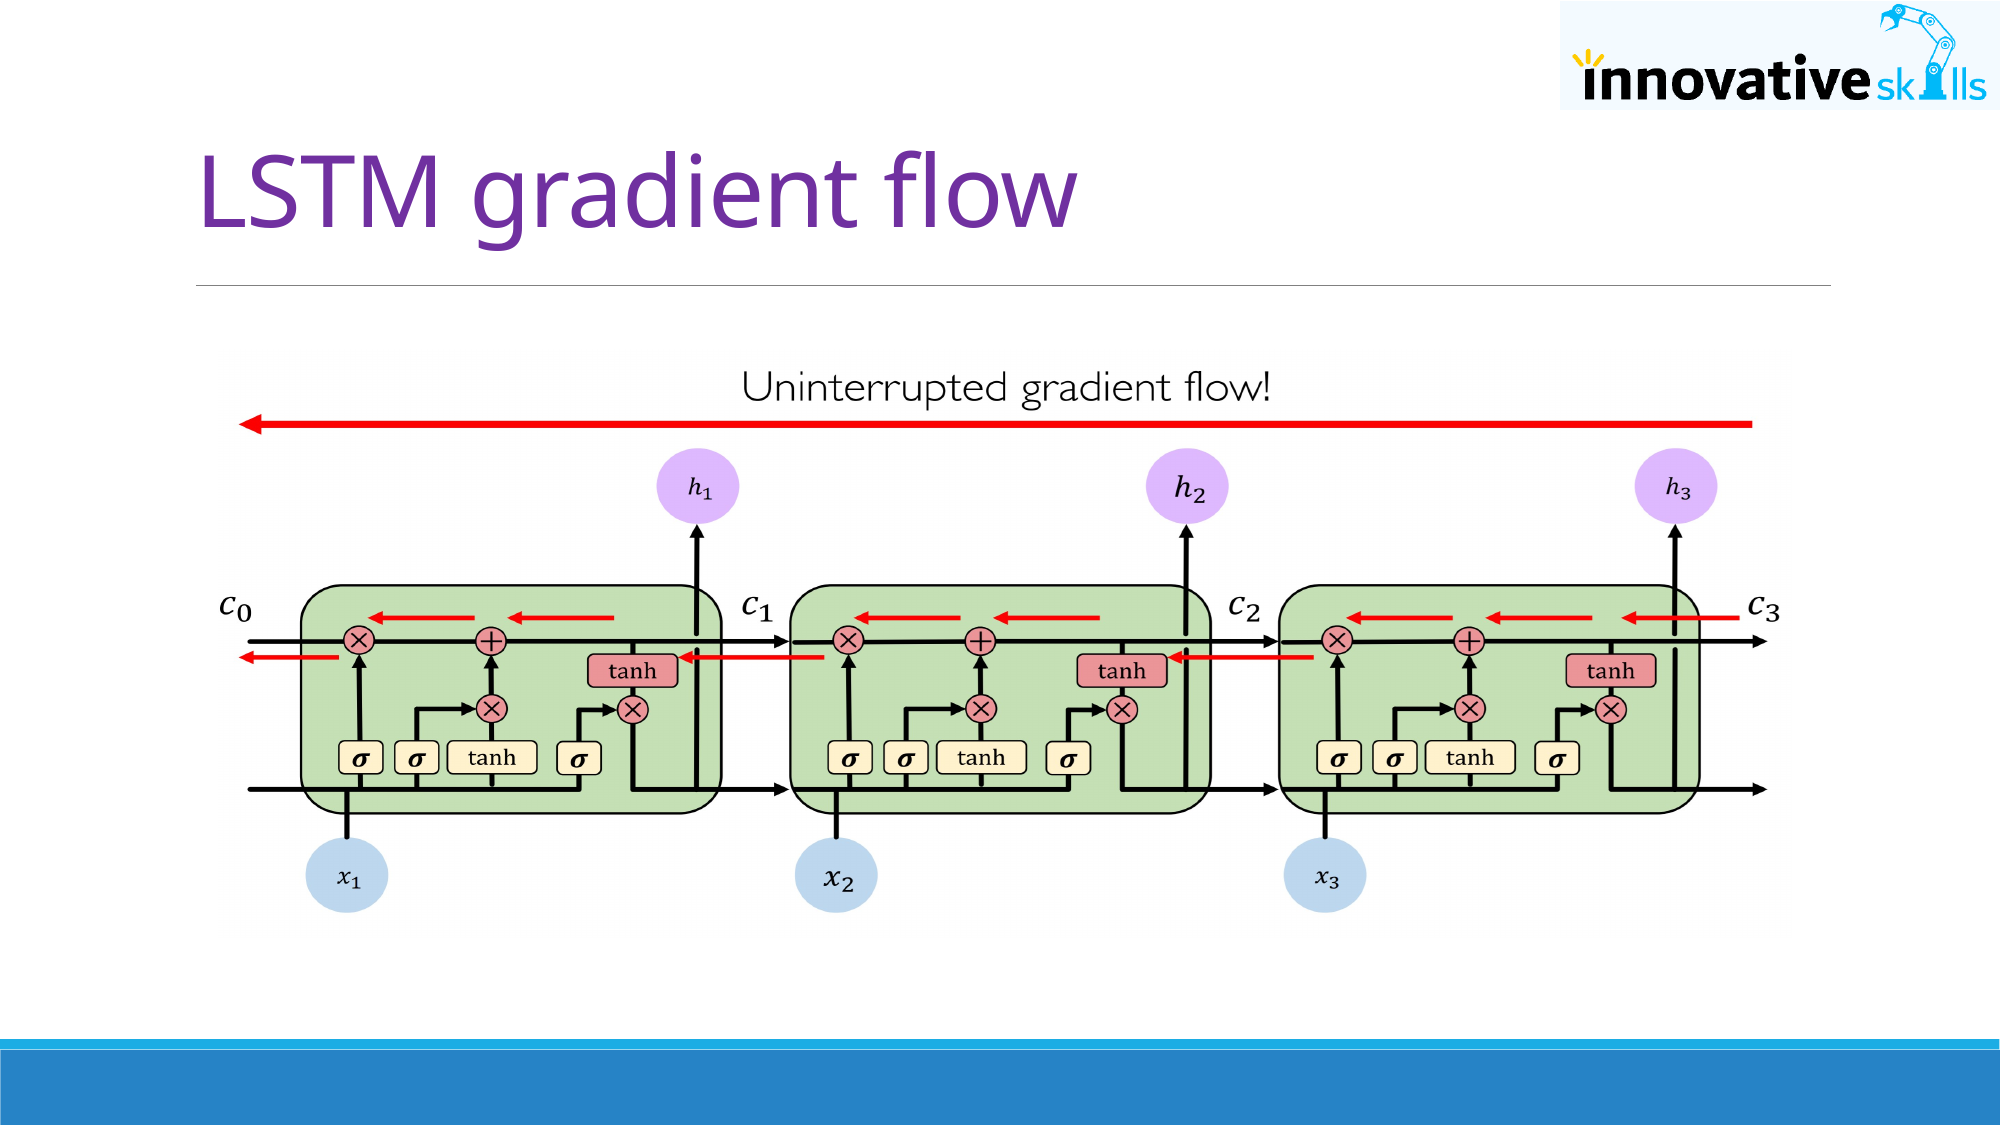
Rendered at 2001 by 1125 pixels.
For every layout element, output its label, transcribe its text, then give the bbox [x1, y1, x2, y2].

picture [217, 348, 1793, 939]
picture [1559, 0, 2000, 111]
title LSTM gradient flow [180, 47, 1830, 255]
